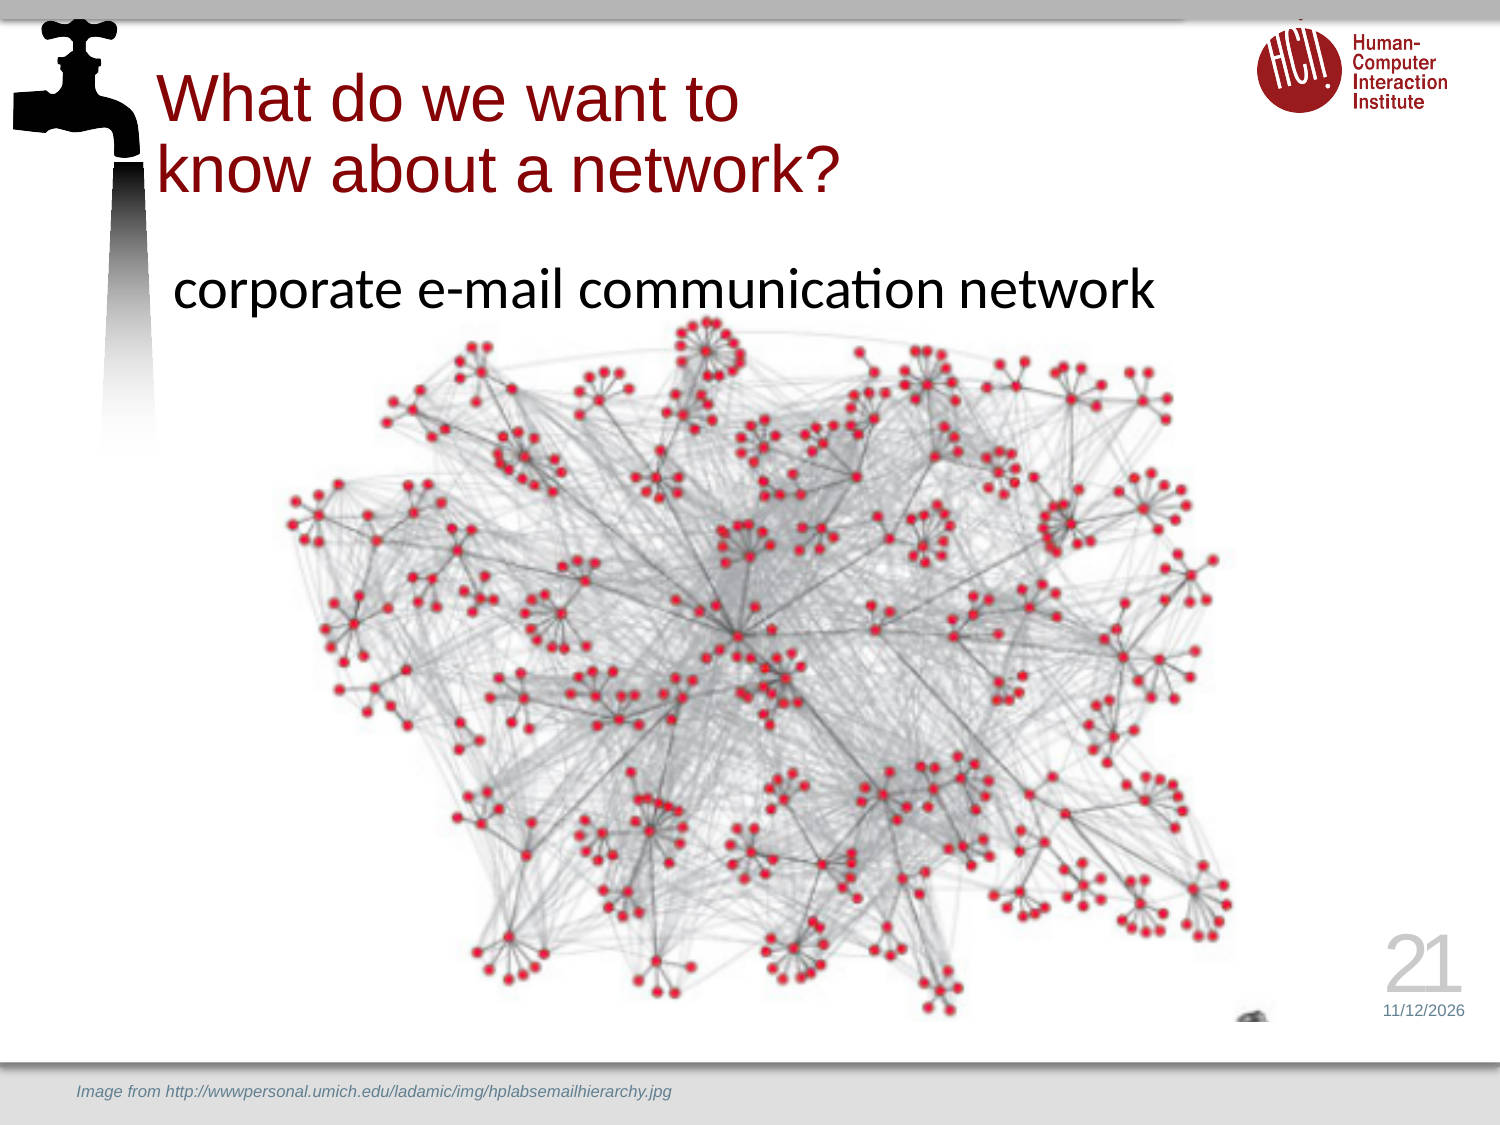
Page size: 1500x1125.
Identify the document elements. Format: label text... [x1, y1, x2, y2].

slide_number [1369, 1009, 1479, 1020]
slide_number 21 [1369, 924, 1479, 1009]
title What do we want to know about a network? [156, 50, 1187, 214]
text_box corporate e-mail communication network [145, 242, 1172, 328]
footer Image from http://wwwpersonal.umich.edu/ladamic/img/hplabsemailhierarchy.jpg [76, 1080, 1342, 1110]
picture [13, 20, 140, 158]
picture [1257, 20, 1447, 113]
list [184, 302, 1342, 1022]
